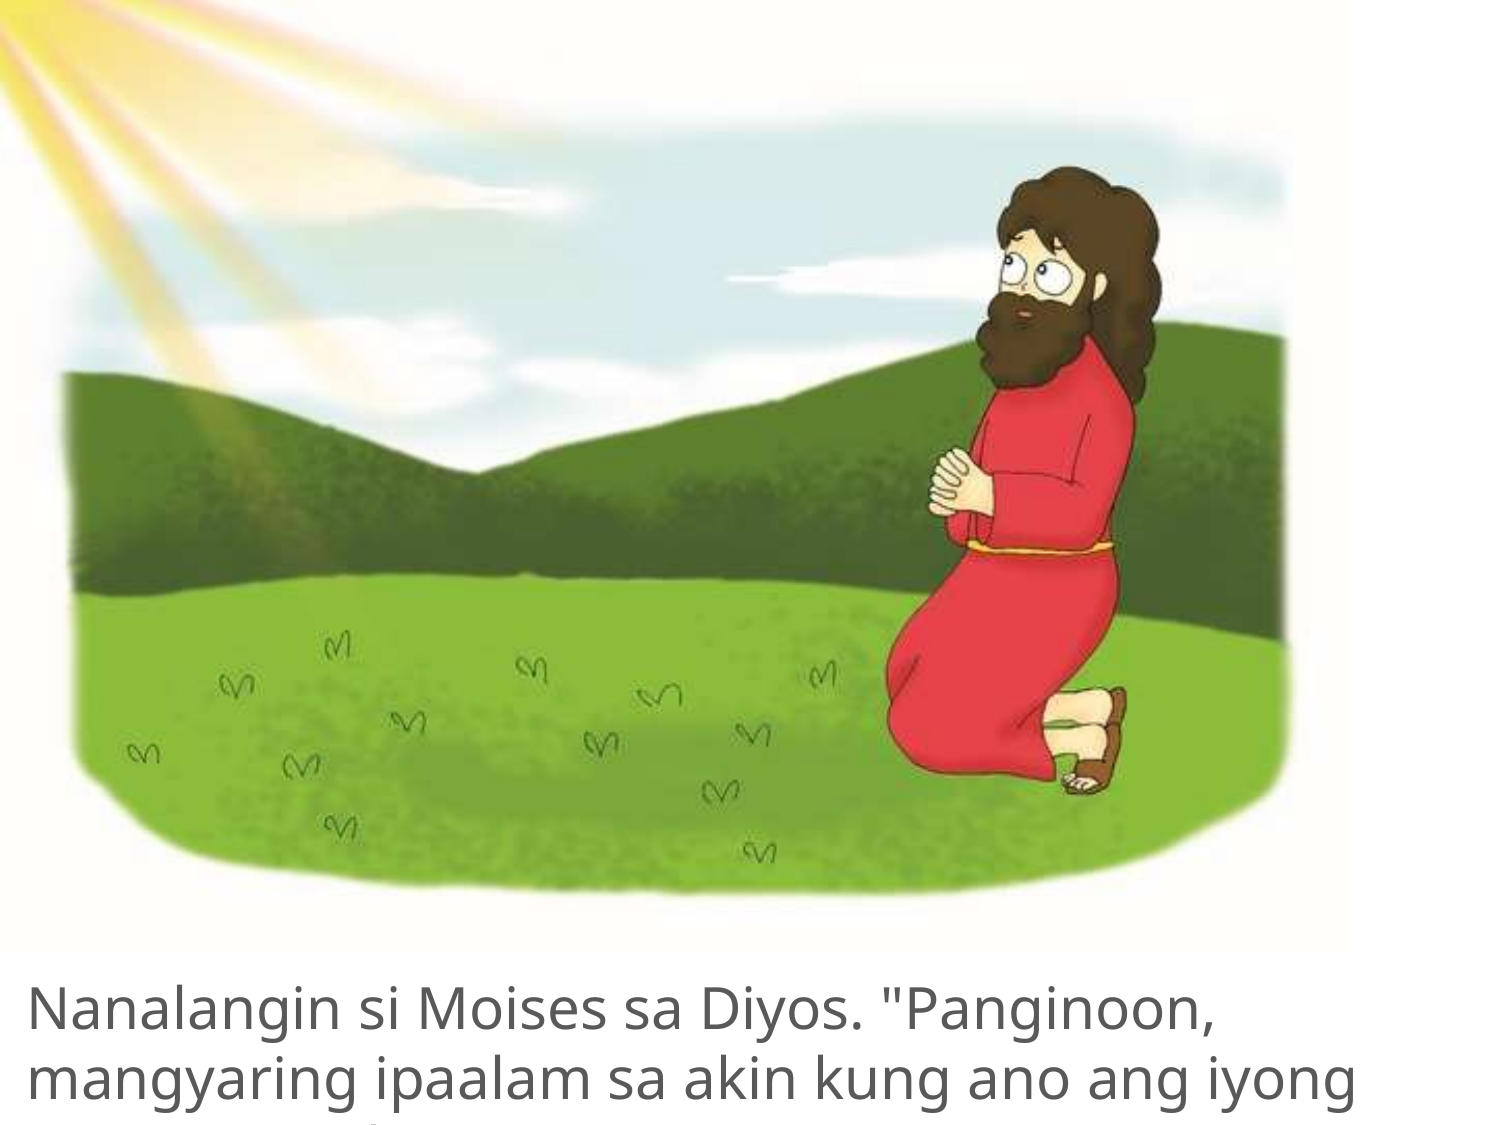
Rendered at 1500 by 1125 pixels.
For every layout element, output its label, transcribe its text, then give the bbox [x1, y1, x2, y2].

picture [0, 0, 1348, 953]
text_box Nanalangin si Moises sa Diyos. "Panginoon, mangyaring ipaalam sa akin kung ano ang iyong gagawin mula ngayon." [11, 964, 1498, 1125]
